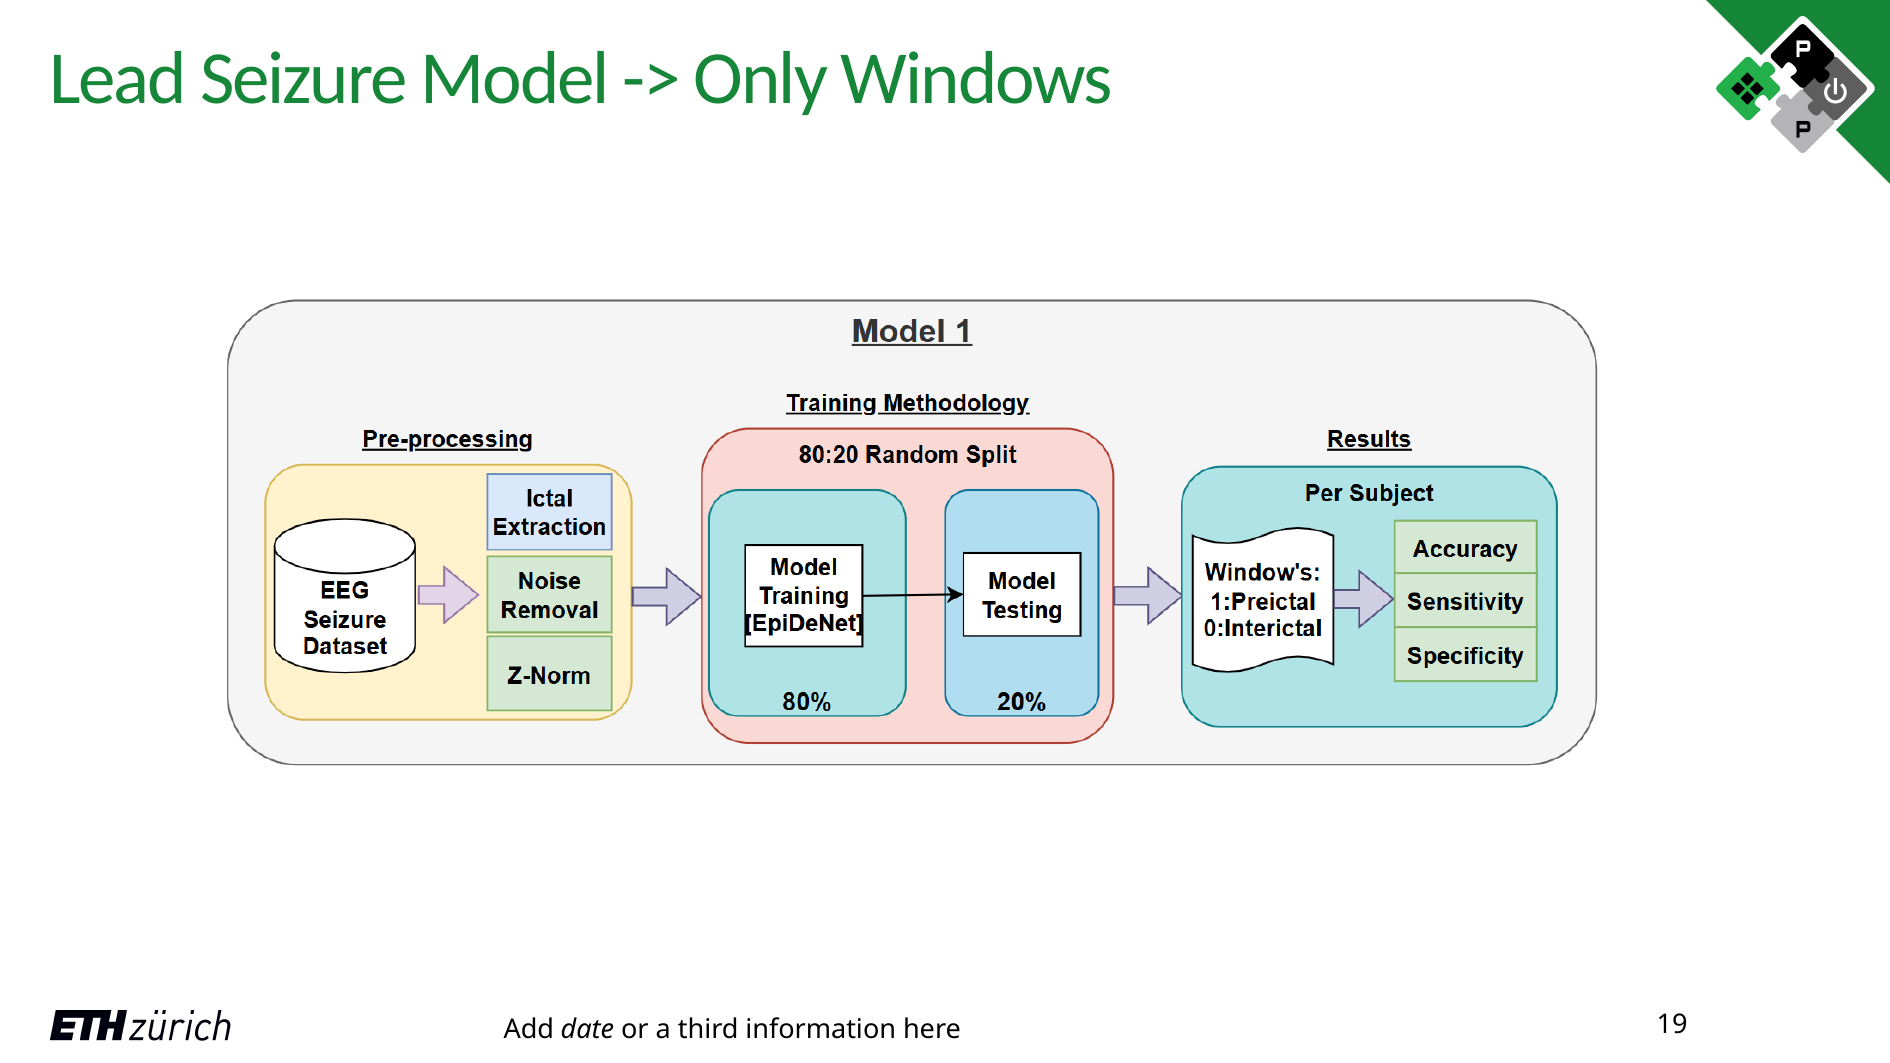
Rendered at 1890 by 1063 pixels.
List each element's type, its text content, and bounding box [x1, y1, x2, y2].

picture [1715, 23, 1868, 154]
picture [49, 1010, 231, 1041]
slide_number 19 [1609, 1003, 1703, 1052]
slide_number Add date or a third information here [488, 1003, 1552, 1051]
title Lead Seizure Model -> Only Windows [49, 27, 1703, 130]
picture [215, 285, 1614, 777]
